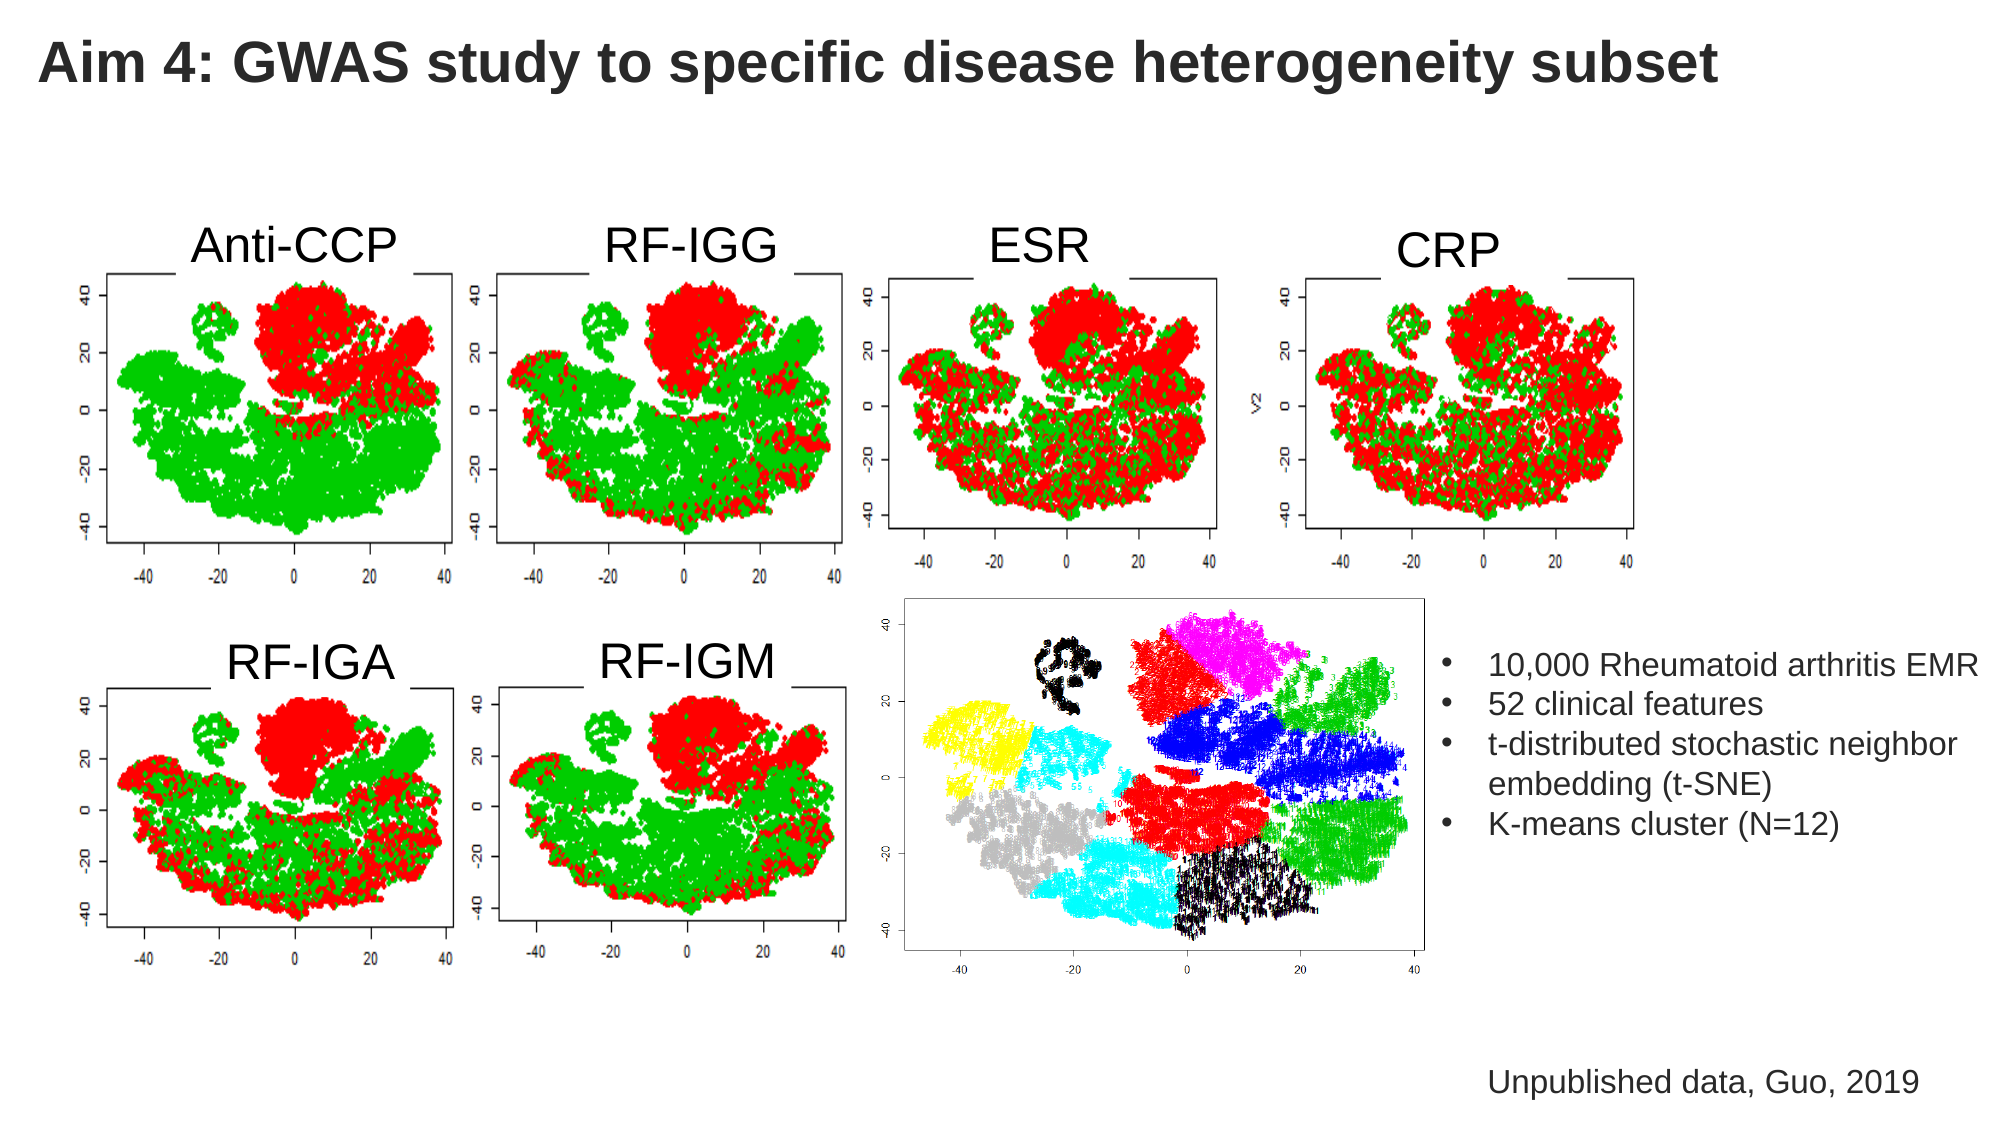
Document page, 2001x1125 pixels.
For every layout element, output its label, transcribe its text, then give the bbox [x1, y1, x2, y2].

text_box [71, 205, 1639, 986]
text_box 10,000 Rheumatoid arthritis EMR 52 clinical features t-distributed stochastic neighbor embedding (t-SNE) K-means cluster (N=12) [1639, 635, 2000, 890]
text_box Aim 4: GWAS study to specific disease heterogeneity subset [22, 16, 1829, 102]
text_box Unpublished data, Guo, 2019 [1472, 1053, 2000, 1108]
